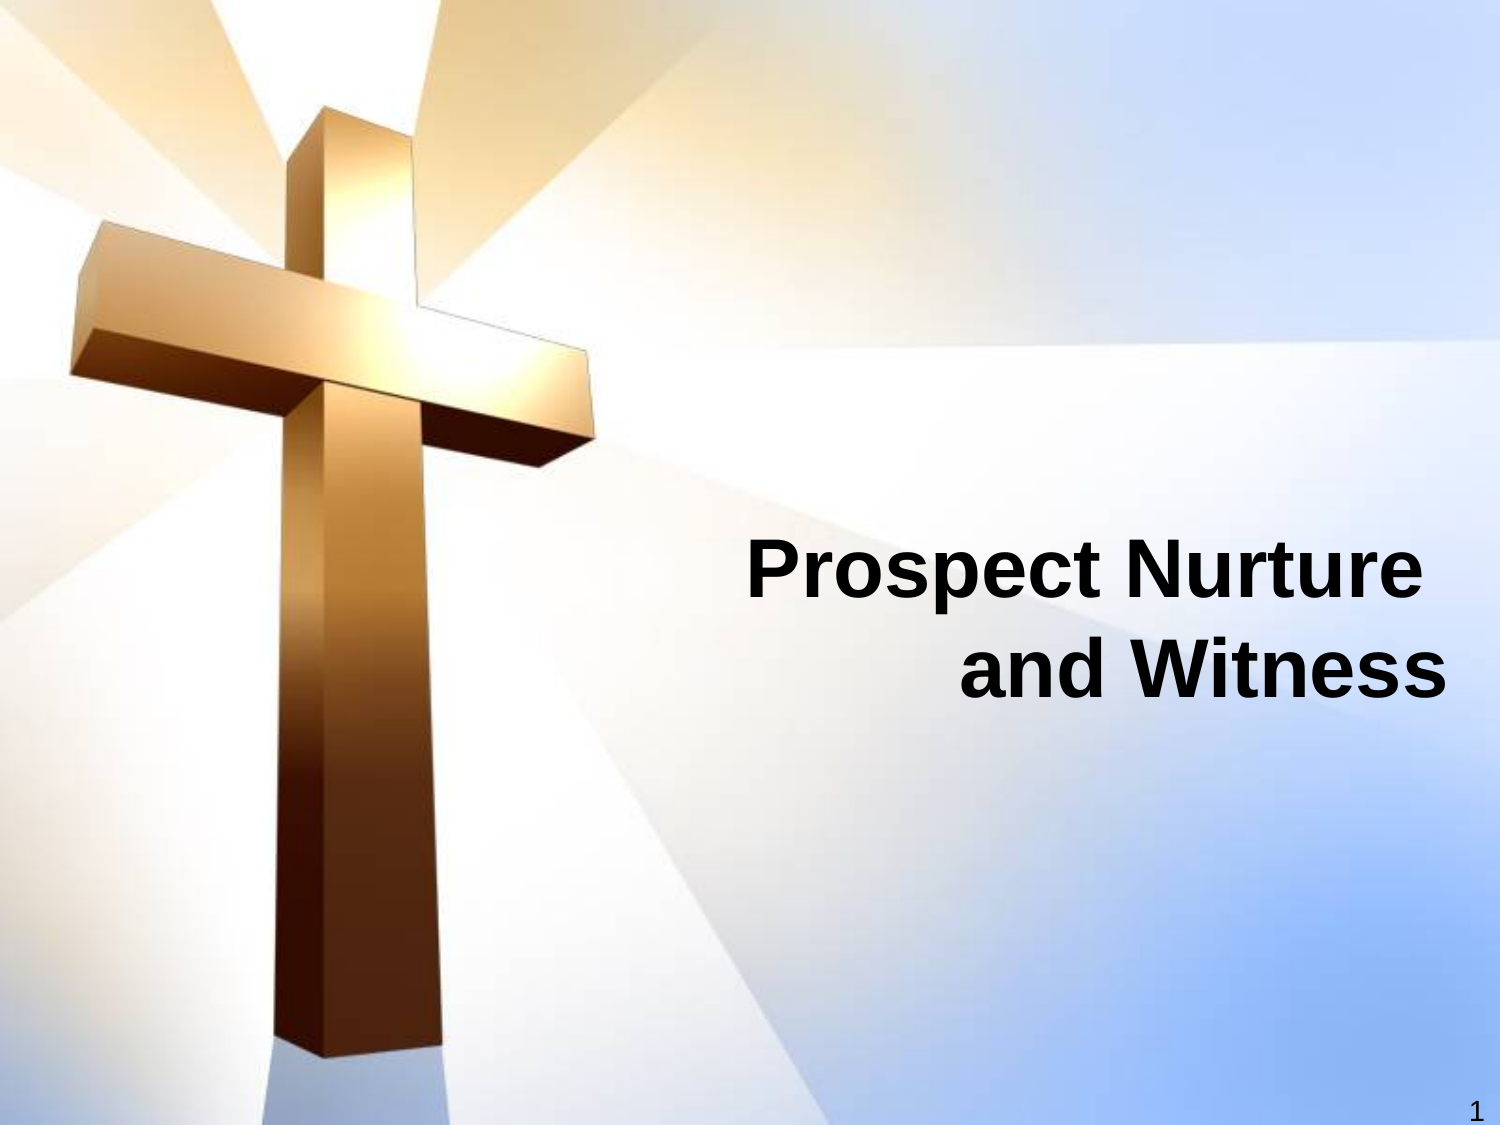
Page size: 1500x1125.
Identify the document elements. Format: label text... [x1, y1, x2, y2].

slide_number 1 [1418, 1084, 1500, 1125]
picture [0, 0, 1500, 1125]
title Prospect Nurture and Witness [450, 508, 1464, 701]
